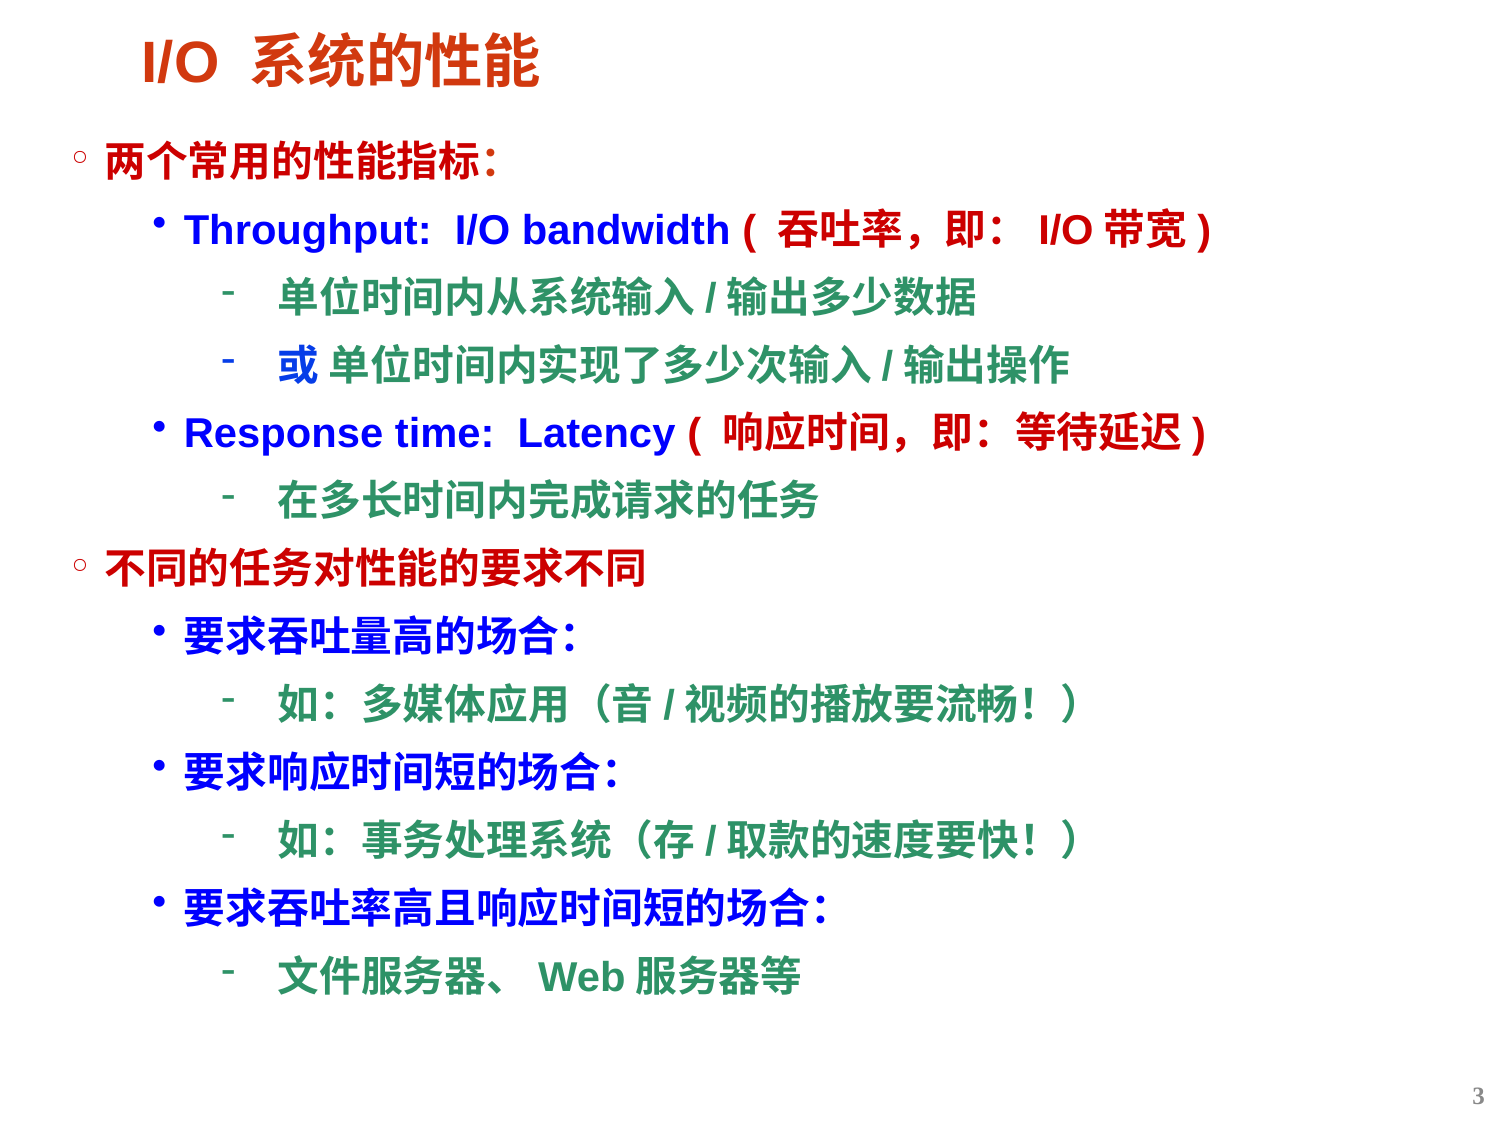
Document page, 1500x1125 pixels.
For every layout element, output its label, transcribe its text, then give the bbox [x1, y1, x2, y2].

slide_number 3 [1162, 1064, 1500, 1125]
title I/O 系统的性能 [131, 29, 709, 99]
list 两个常用的性能指标： Throughput: I/O bandwidth ( 吞吐率，即：I/O带宽) 单位时间内从系统输入/输出多少数据 或 单位时间内实现了多少次输入/输出操作 Response time: Latency ( 响应时间，即：等待延迟) 在多长时间内完成请求的任务 不同的任务对性能的要求不同 要求吞吐量高的场合： 如：多媒体应用（音/视频的播放要流畅！） 要求响应时间短的场合： 如：事务处理系统（存/取款的速度要快！） 要求吞吐率高且响应时间短的场合： 文件服务器、Web服务器等 [60, 122, 1384, 1030]
